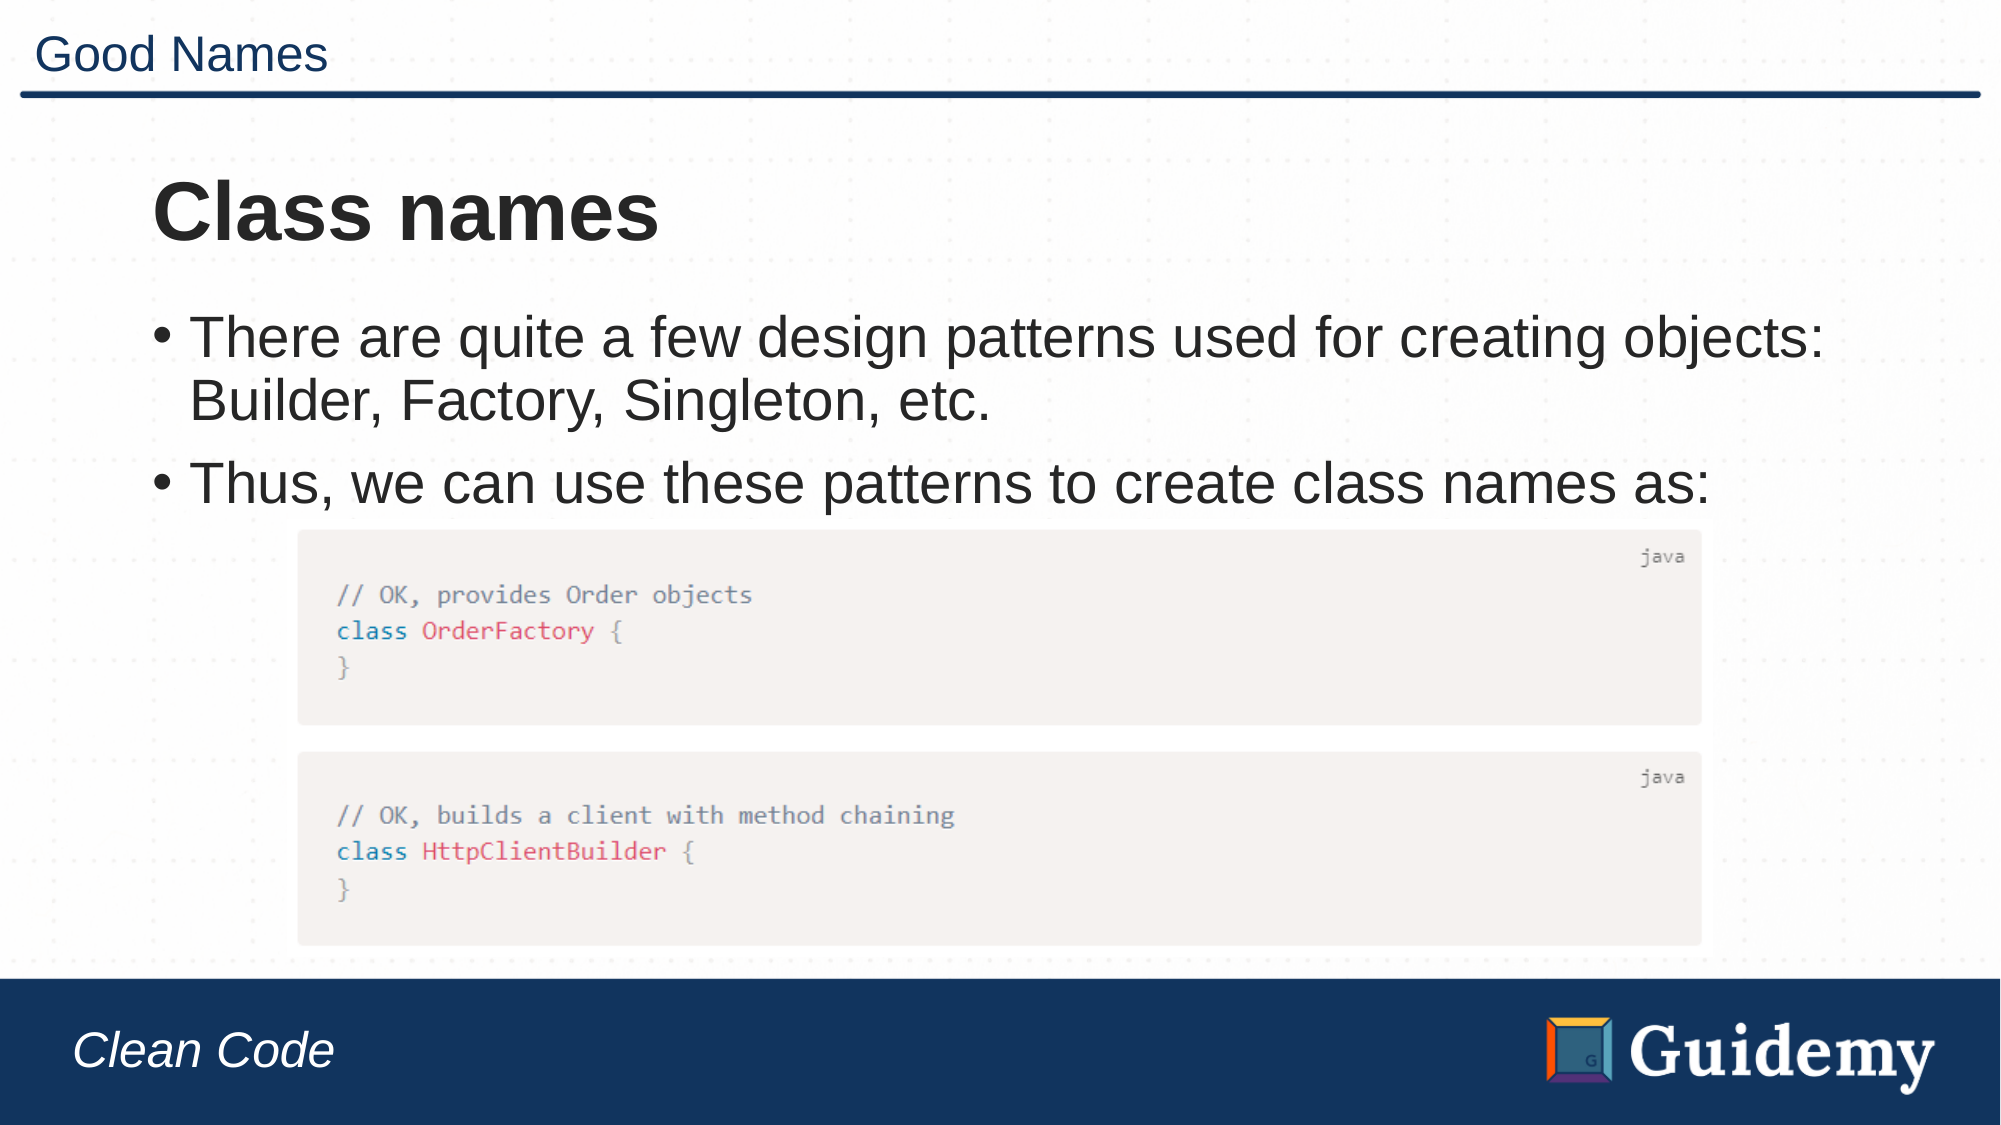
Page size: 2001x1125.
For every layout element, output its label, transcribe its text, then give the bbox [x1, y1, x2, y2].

picture [0, 0, 2001, 1125]
title Good Names [19, 17, 1130, 93]
list There are quite a few design patterns used for creating objects: Builder, Factory, Singleton, etc. Thus, we can use these patterns to create class names as: [137, 299, 1863, 939]
text_box Clean Code [56, 1014, 945, 1090]
text_box Class names [137, 158, 1863, 268]
